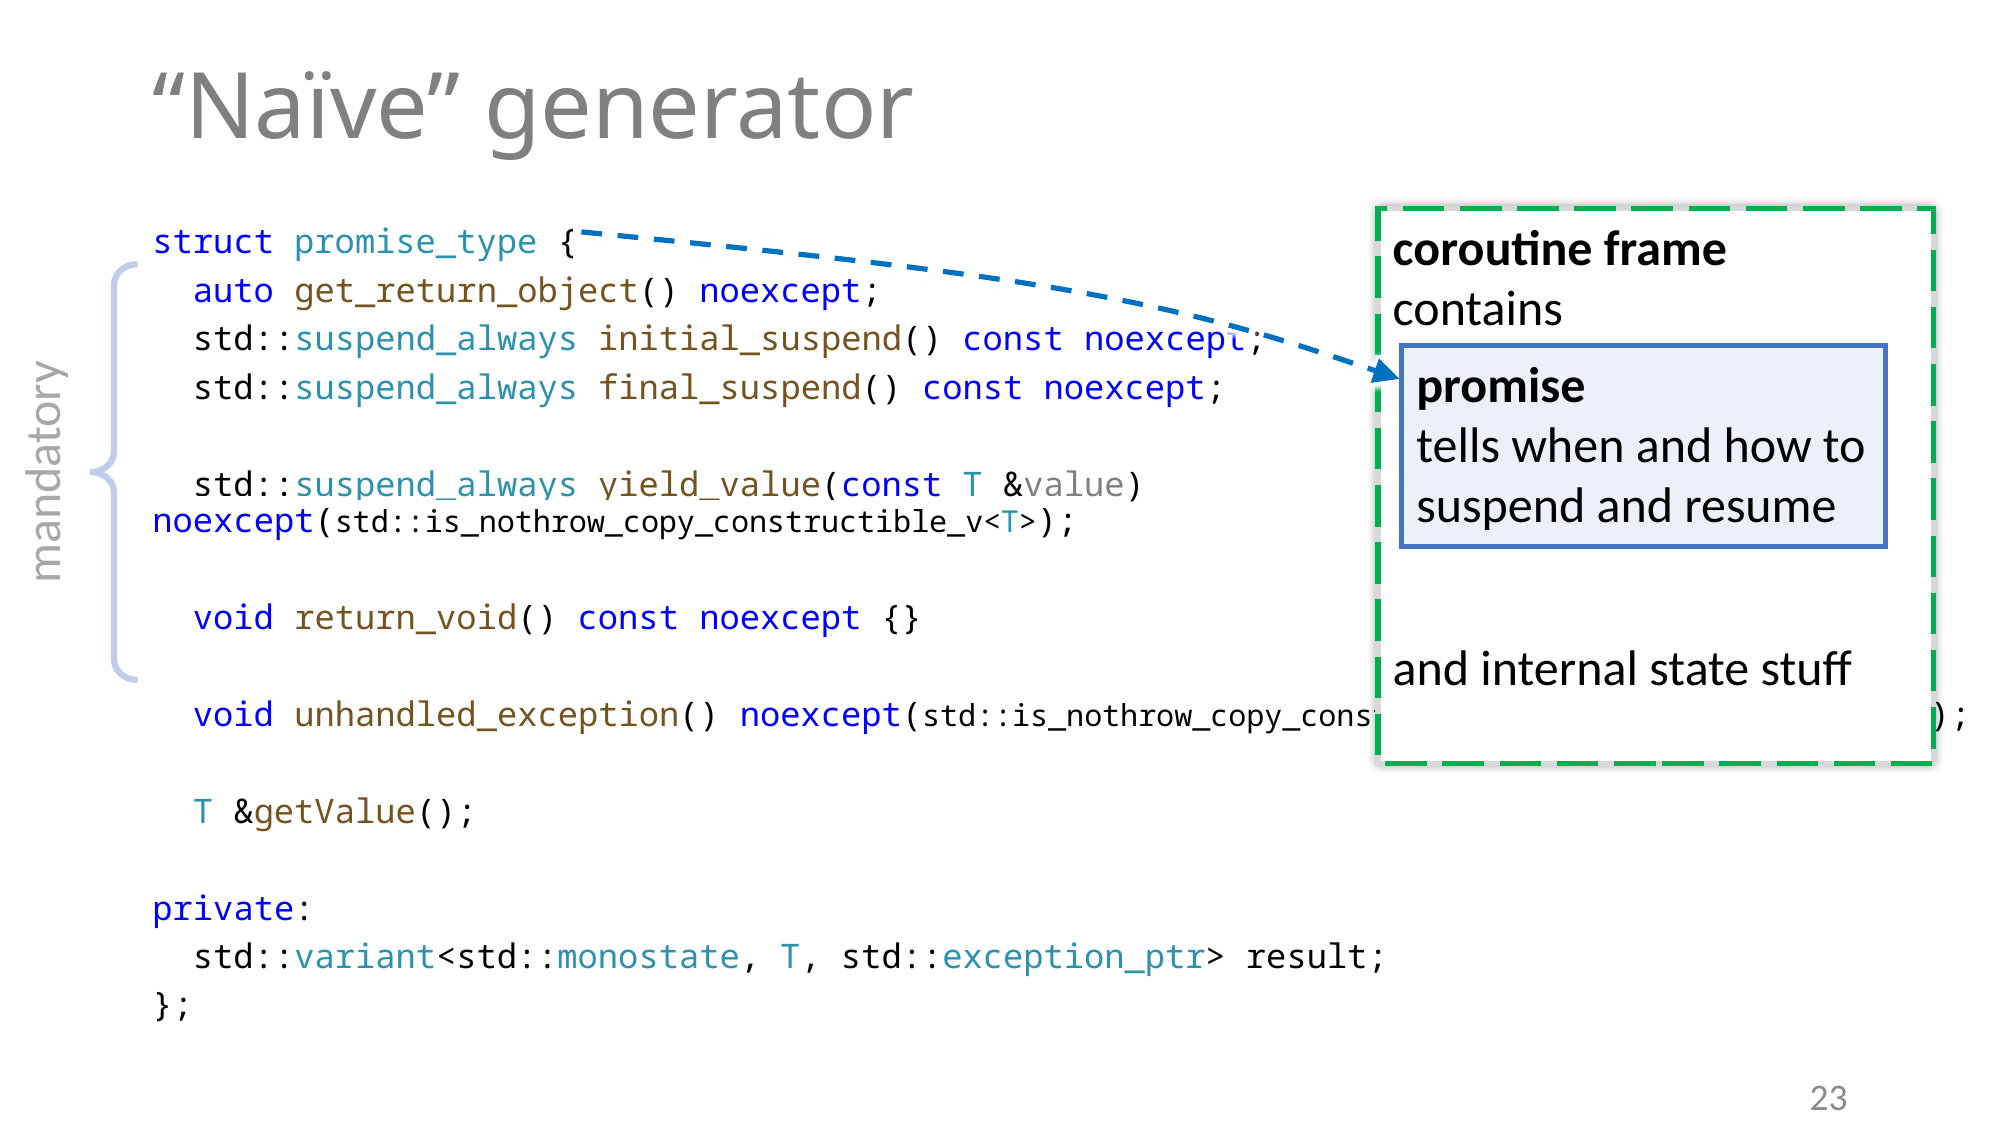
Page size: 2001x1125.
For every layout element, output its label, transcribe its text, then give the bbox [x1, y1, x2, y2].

list struct promise_type { auto get_return_object() noexcept; std::suspend_always initial_suspend() const noexcept; std::suspend_always final_suspend() const noexcept; std::suspend_always yield_value(const T &value) noexcept(std::is_nothrow_copy_constructible_v<T>); void return_void() const noexcept {} void unhandled_exception() noexcept(std::is_nothrow_copy_constructible_v<std::exception_ptr>); T &getValue(); private: std::variant<std::monostate, T, std::exception_ptr> result; }; [137, 217, 2000, 1066]
title “Naïve” generator [137, 0, 1863, 217]
text_box [581, 230, 1400, 383]
text_box promise tells when and how to suspend and resume [1401, 344, 1887, 547]
text_box [90, 263, 138, 681]
slide_number 23 [1412, 1065, 1863, 1125]
text_box coroutine frame contains and internal state stuff [1377, 207, 1934, 765]
text_box mandatory [2, 342, 78, 603]
